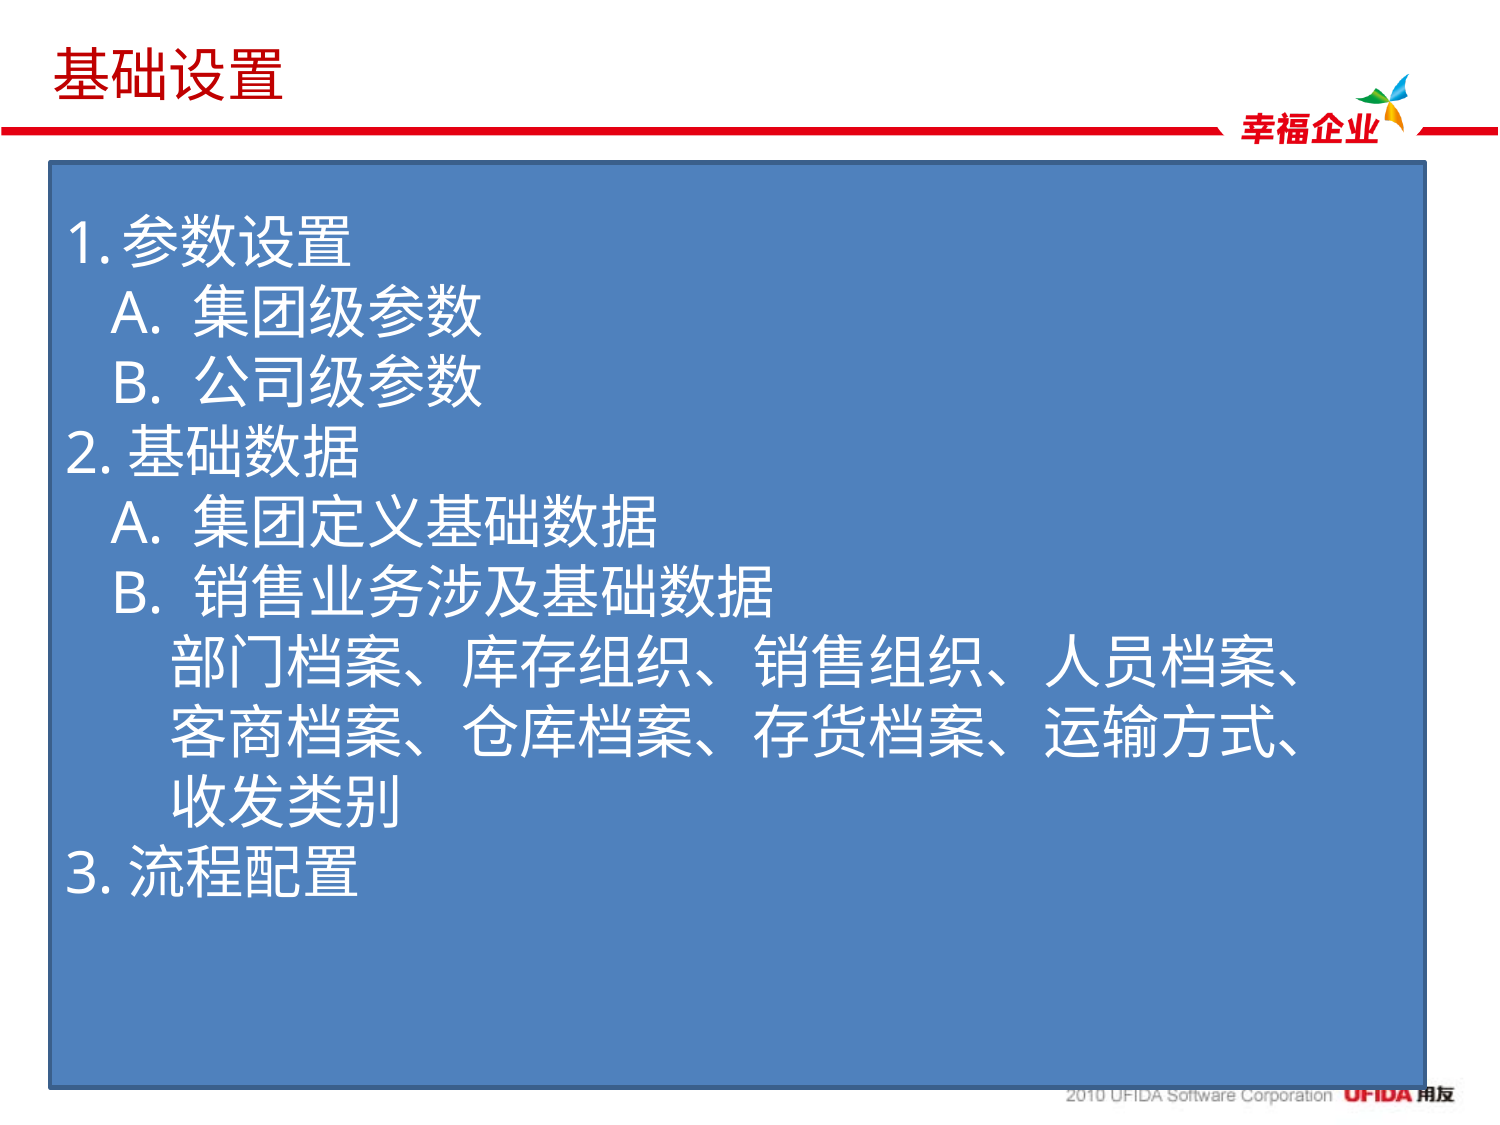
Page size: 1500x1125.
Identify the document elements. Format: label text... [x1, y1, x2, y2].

text_box 参数设置 A. 集团级参数 B. 公司级参数 2.基础数据 A. 集团定义基础数据 B. 销售业务涉及基础数据 部门档案、库存组织、销售组织、人员档案、 客商档案、仓库档案、存货档案、运输方式、 收发类别 3.流程配置 [48, 160, 1427, 1090]
picture [1228, 62, 1417, 150]
picture [1025, 1062, 1500, 1125]
title 基础设置 [37, 24, 1263, 122]
